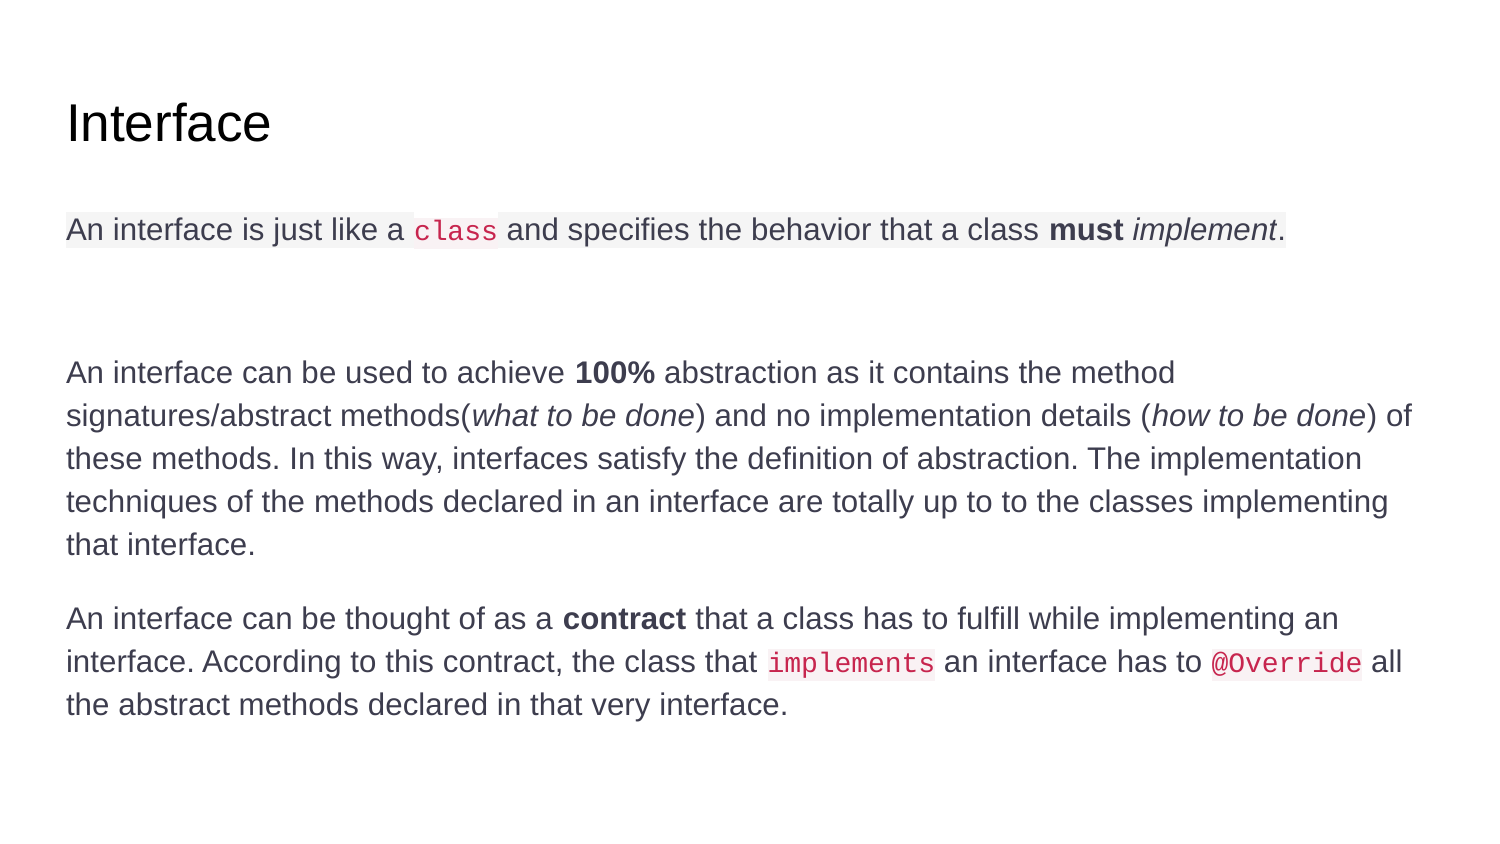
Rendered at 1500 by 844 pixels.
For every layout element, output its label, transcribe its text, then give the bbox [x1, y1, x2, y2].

title Interface [51, 72, 1449, 167]
list An interface is just like a class and specifies the behavior that a class must implement. An interface can be used to achieve 100% abstraction as it contains the method signatures/abstract methods(what to be done) and no implementation details (how to be done) of these methods. In this way, interfaces satisfy the definition of abstraction. The implementation techniques of the methods declared in an interface are totally up to to the classes implementing that interface. An interface can be thought of as a contract that a class has to fulfill while implementing an interface. According to this contract, the class that implements an interface has to @Override all the abstract methods declared in that very interface. [51, 189, 1449, 750]
